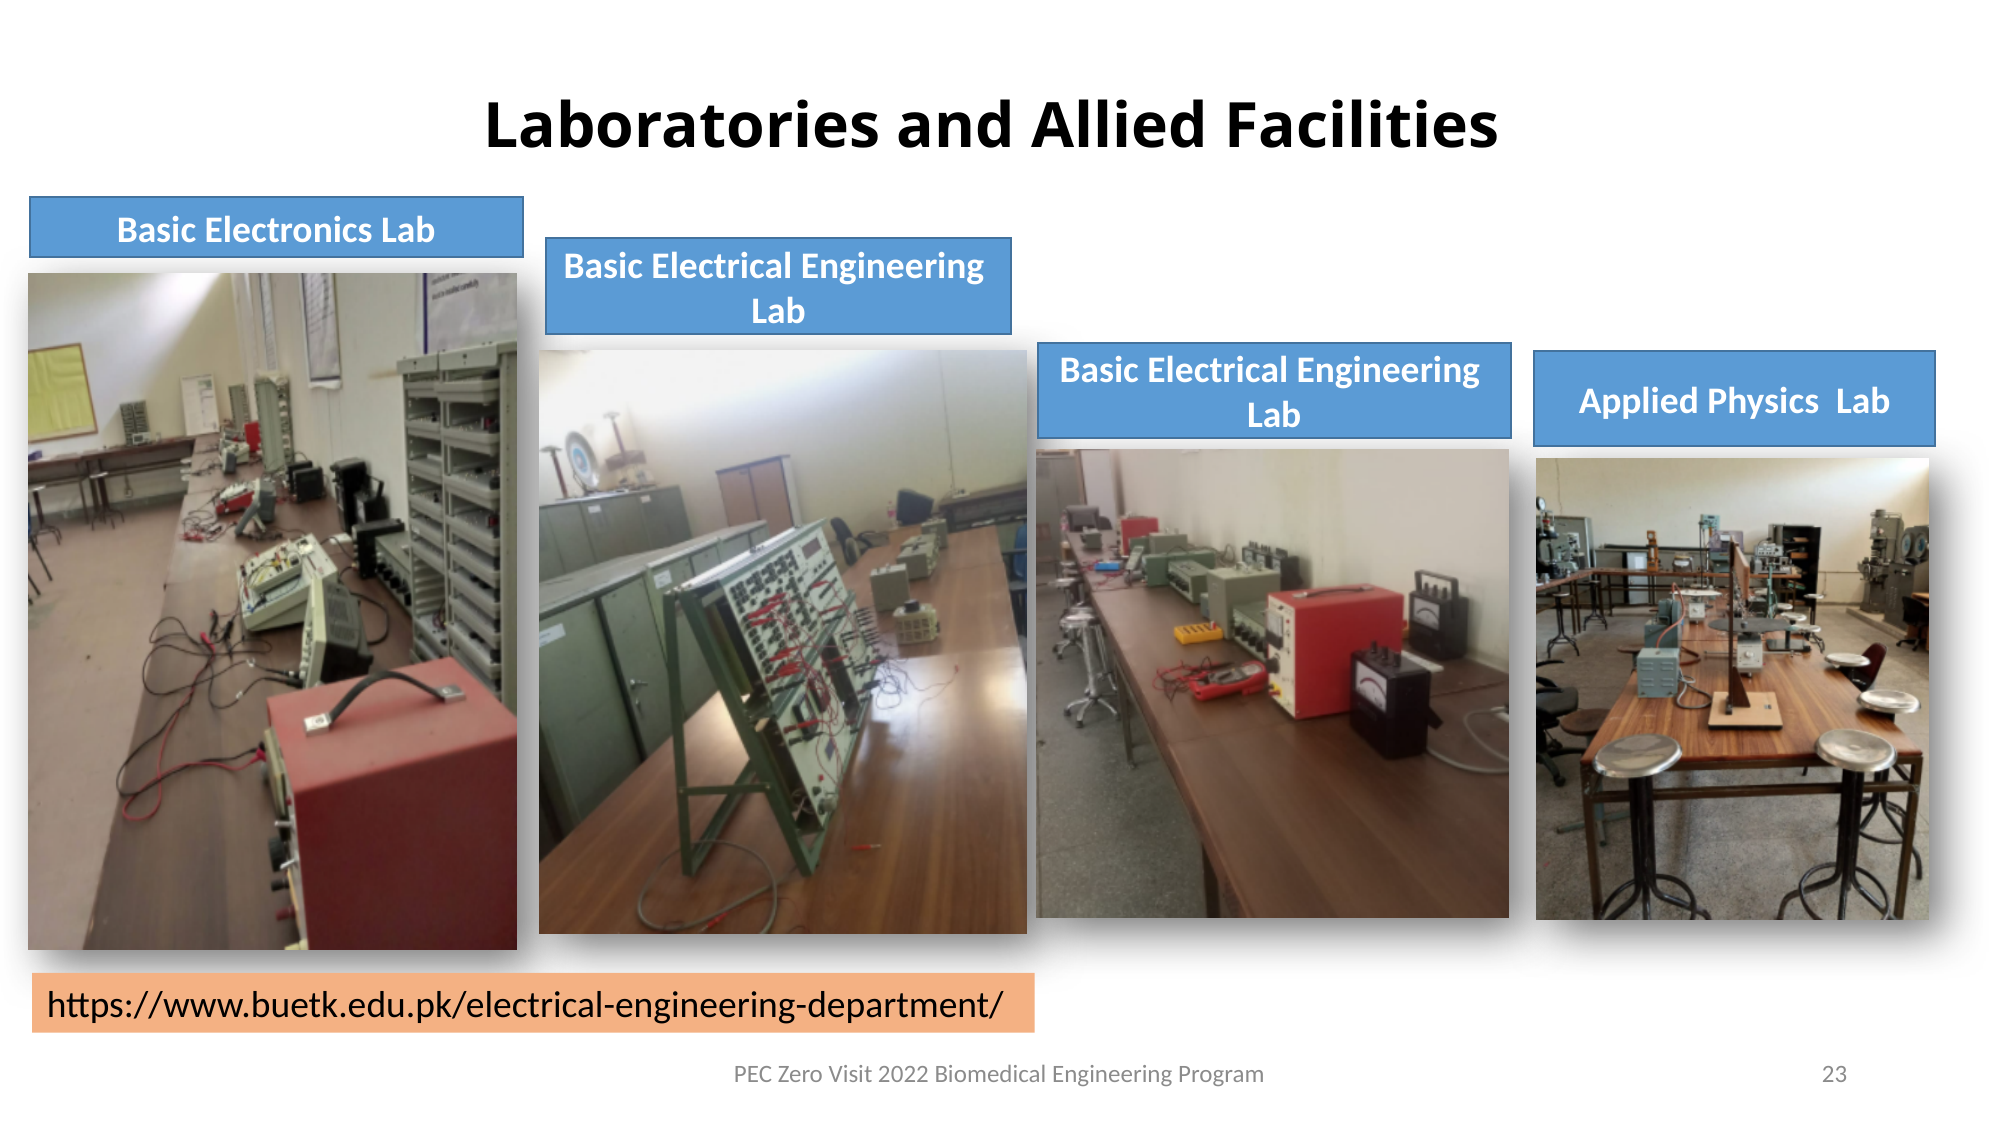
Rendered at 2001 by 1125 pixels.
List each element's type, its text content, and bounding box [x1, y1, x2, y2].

picture [1536, 458, 1929, 920]
text_box Basic Electrical Engineering Lab [1037, 342, 1512, 439]
slide_number 23 [1412, 1042, 1863, 1103]
title Laboratories and Allied Facilities [137, 59, 1863, 195]
footer PEC Zero Visit 2022 Biomedical Engineering Program [662, 1042, 1338, 1103]
text_box https://www.buetk.edu.pk/electrical-engineering-department/ [32, 972, 1035, 1033]
picture [28, 273, 517, 950]
text_box Basic Electronics Lab [29, 196, 524, 258]
picture [1036, 449, 1509, 918]
text_box Applied Physics Lab [1533, 350, 1936, 447]
picture [539, 350, 1027, 934]
text_box Basic Electrical Engineering Lab [545, 237, 1012, 335]
